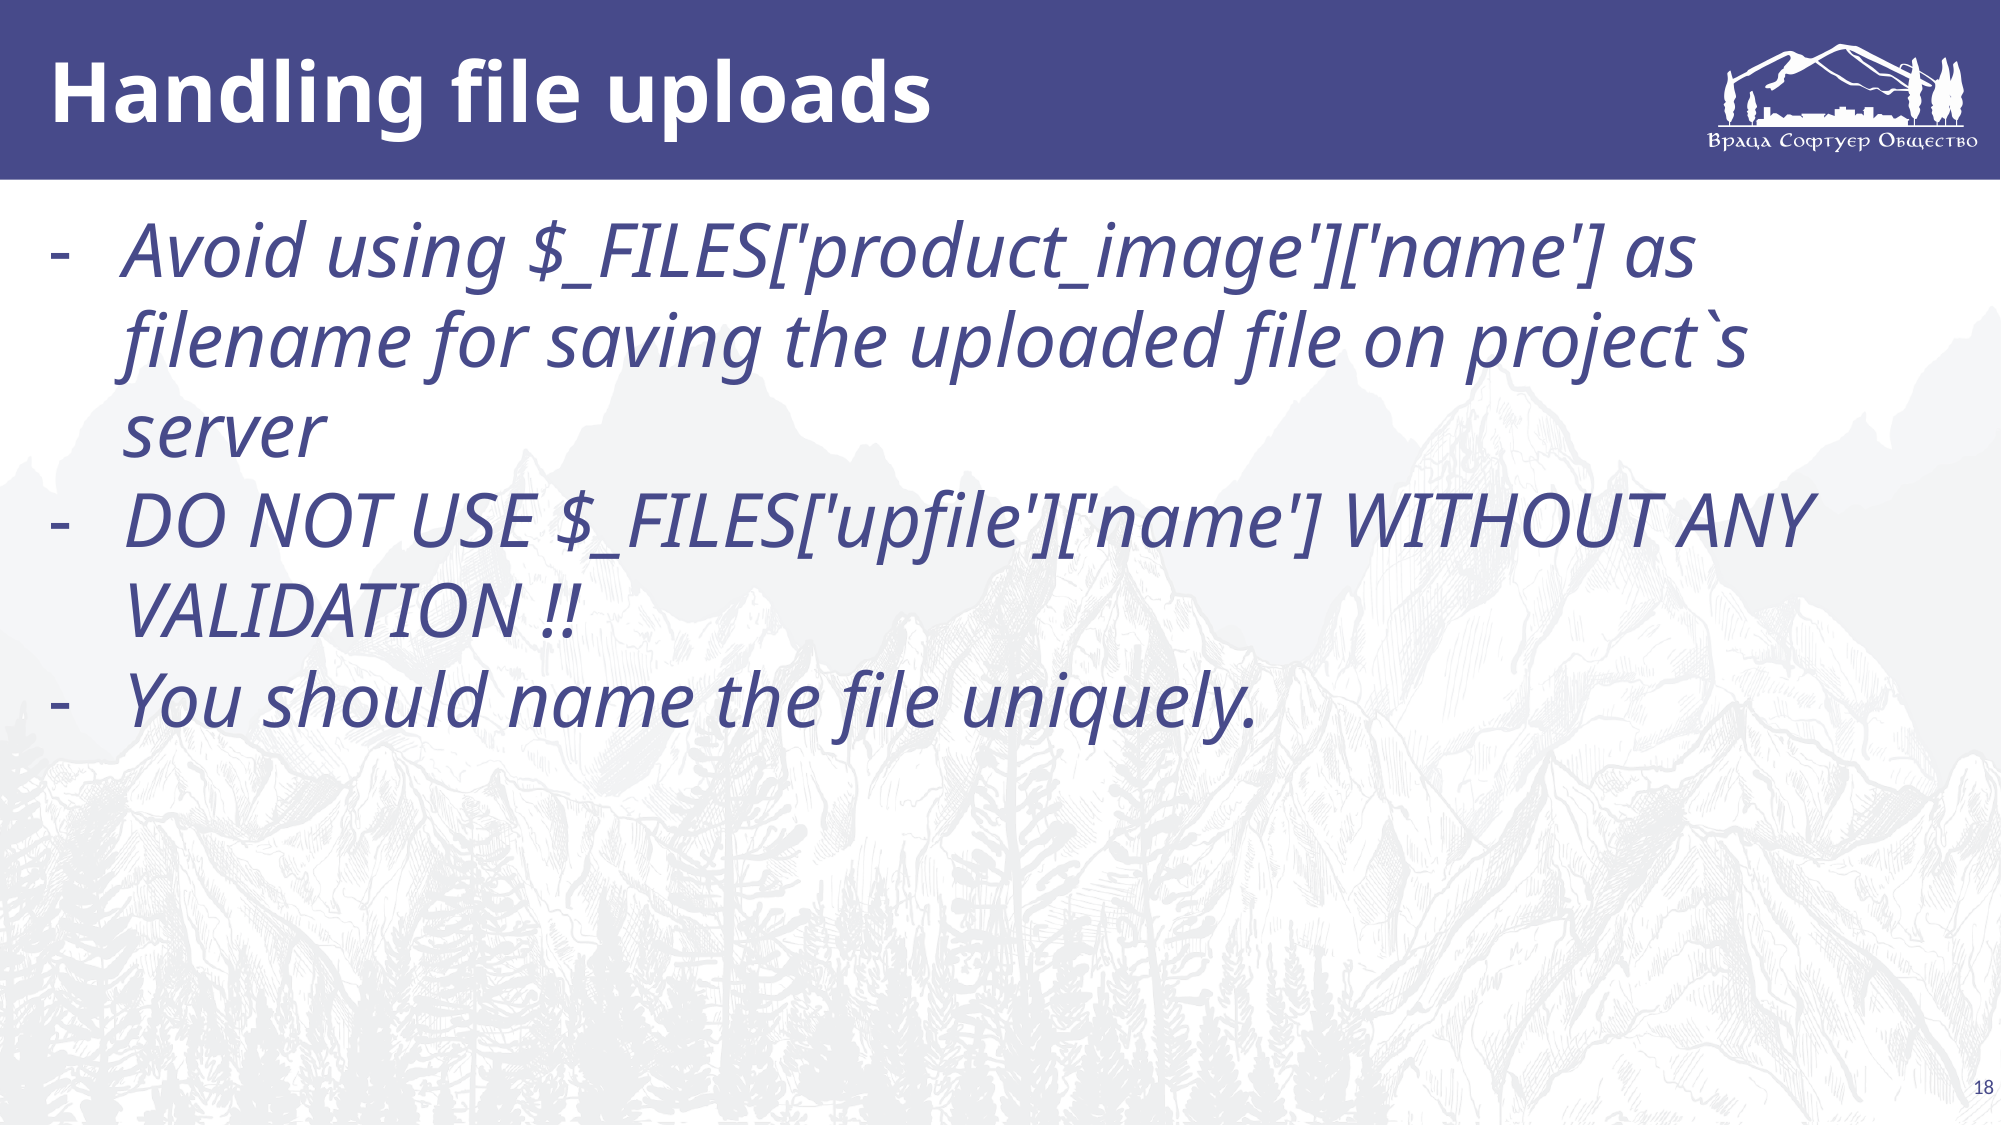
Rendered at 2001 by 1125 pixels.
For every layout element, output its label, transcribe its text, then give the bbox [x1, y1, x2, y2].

picture [1703, 19, 1981, 165]
title Handling file uploads [31, 16, 1591, 162]
list Avoid using $_FILES['product_image']['name'] as filename for saving the uploaded file on project`s server DO NOT USE $_FILES['upfile']['name'] WITHOUT ANY VALIDATION !! You should name the file uniquely. [31, 196, 1970, 1050]
slide_number 18 [1929, 1070, 2000, 1103]
